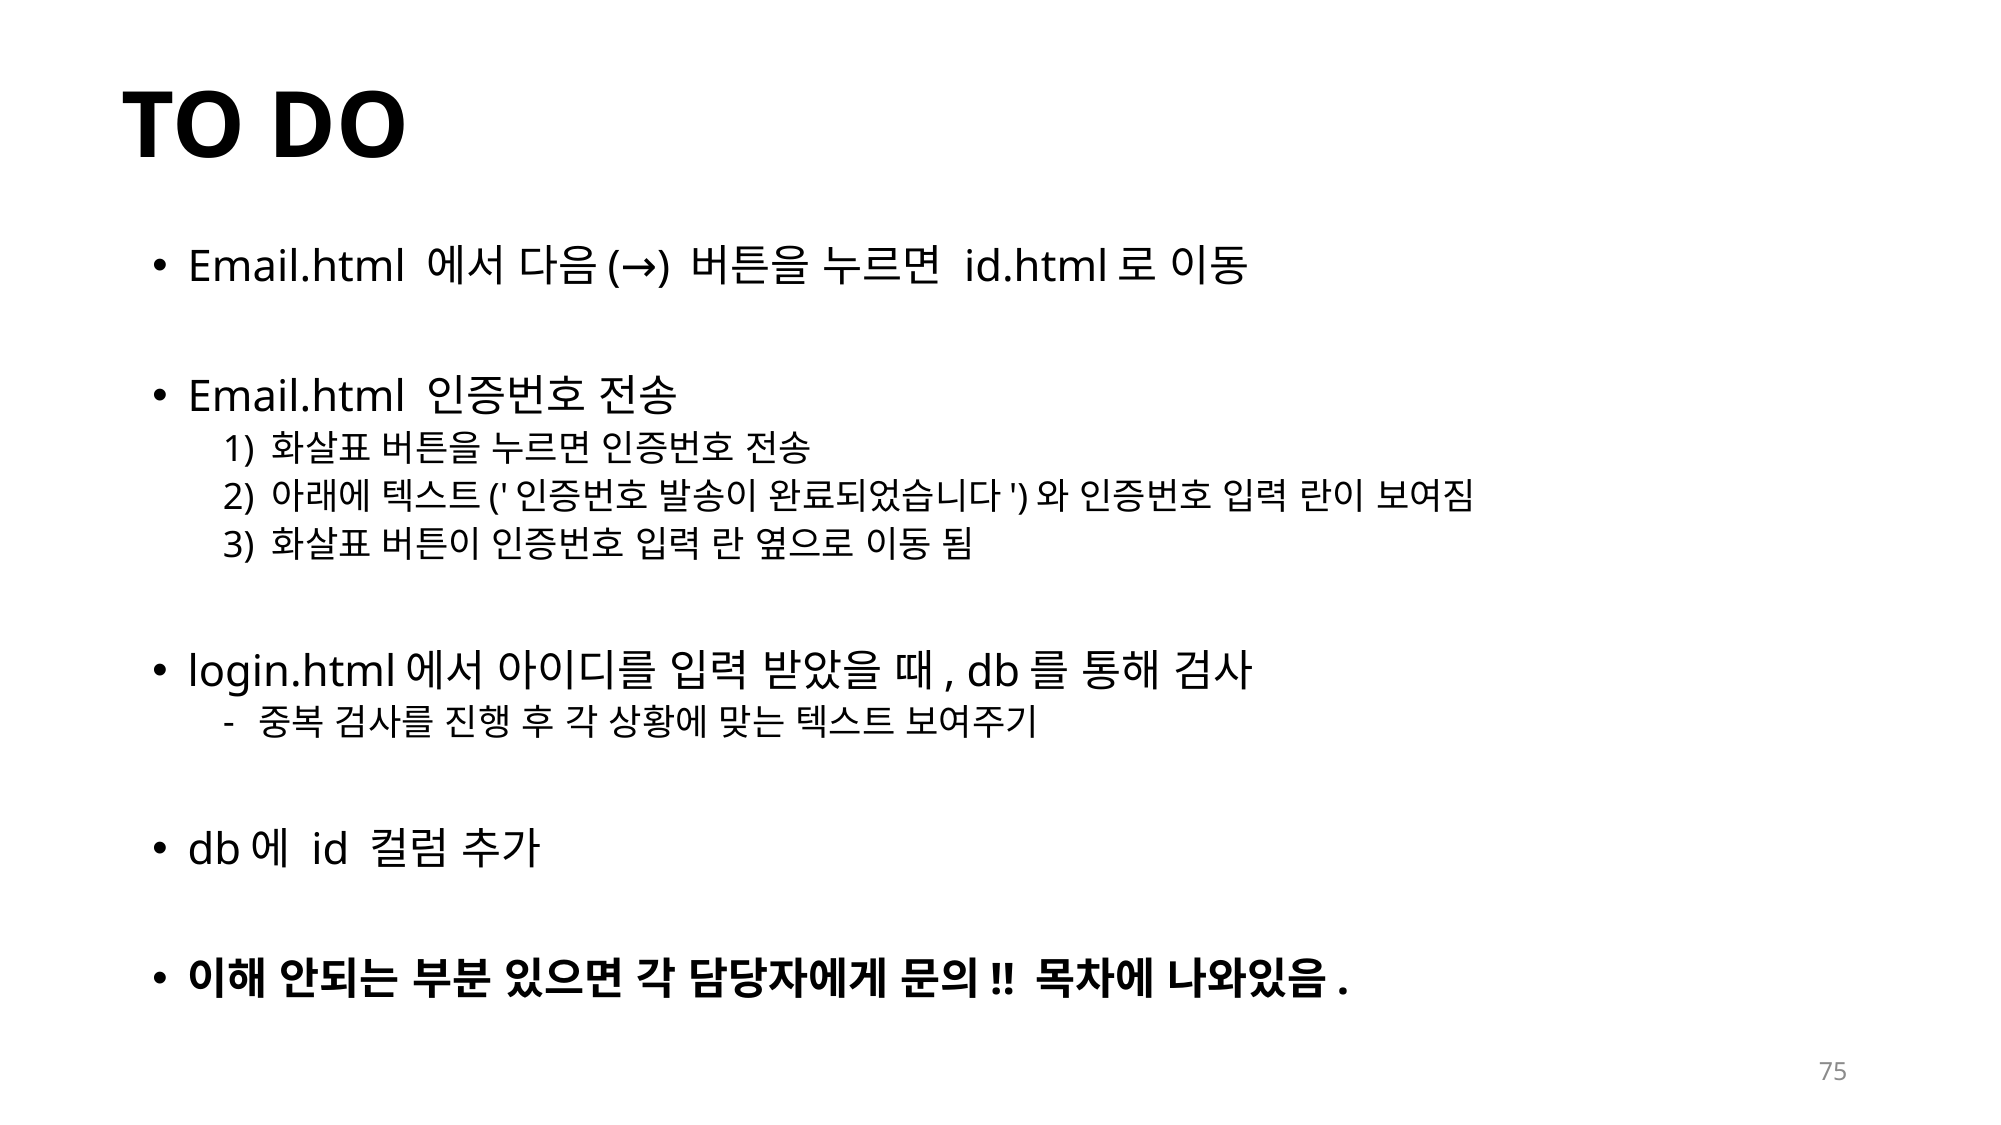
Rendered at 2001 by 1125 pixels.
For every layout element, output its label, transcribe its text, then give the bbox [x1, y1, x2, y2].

list Email.html 에서 다음(→) 버튼을 누르면 id.html로 이동 Email.html 인증번호 전송 1) 화살표 버튼을 누르면 인증번호 전송 2) 아래에 텍스트('인증번호 발송이 완료되었습니다')와 인증번호 입력 란이 보여짐 3) 화살표 버튼이 인증번호 입력 란 옆으로 이동 됨 login.html에서 아이디를 입력 받았을 때, db를 통해 검사 중복 검사를 진행 후 각 상황에 맞는 텍스트 보여주기 db에 id 컬럼 추가 이해 안되는 부분 있으면 각 담당자에게 문의!! 목차에 나와있음. [137, 236, 1863, 1016]
slide_number 75 [1412, 1042, 1863, 1103]
title TO DO [106, 18, 1832, 237]
